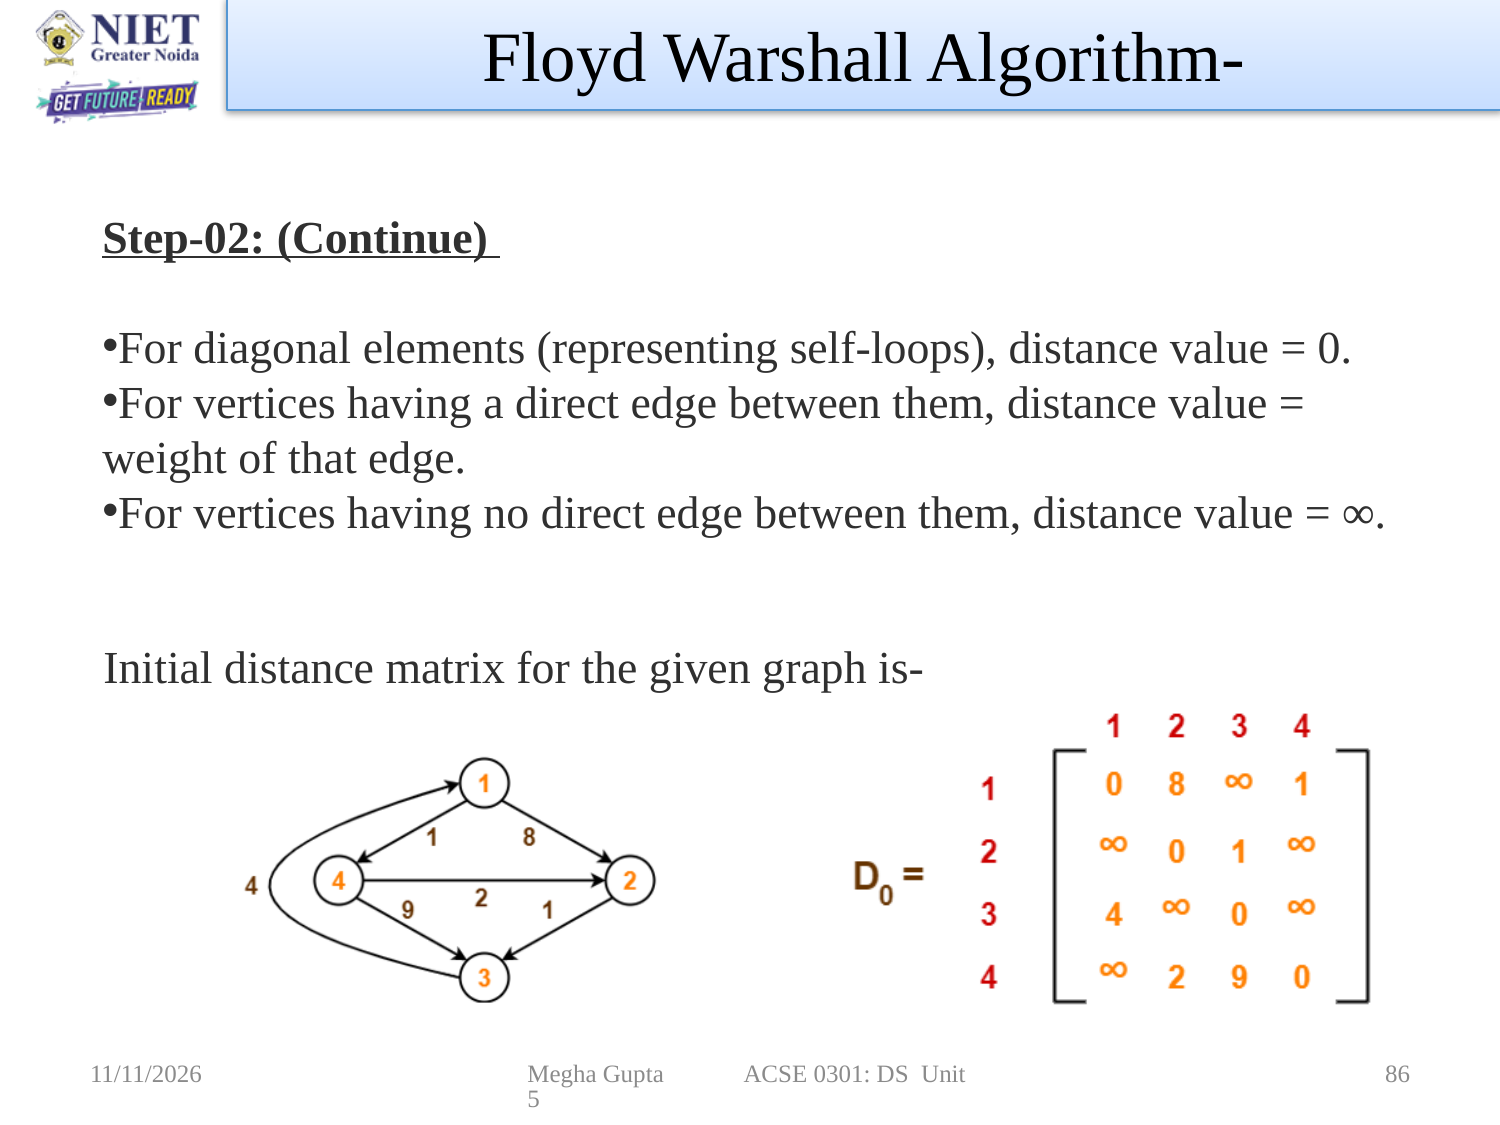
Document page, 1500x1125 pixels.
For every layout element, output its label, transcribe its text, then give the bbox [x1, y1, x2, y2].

picture [184, 721, 666, 1019]
text_box Floyd Warshall Algorithm- [238, 0, 1500, 111]
picture [0, 0, 236, 135]
text_box Step-02: (Continue) For diagonal elements (representing self-loops), distance value = 0. For vertices having a direct edge between them, distance value = weight of that edge. For vertices having no direct edge between them, distance value = ∞. [87, 199, 1438, 545]
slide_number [75, 1042, 425, 1103]
slide_number 86 [1074, 1042, 1425, 1103]
footer Megha Gupta ACSE 0301: DS Unit 5 [512, 1042, 988, 1103]
text_box Initial distance matrix for the given graph is- [88, 585, 1213, 701]
picture [849, 703, 1373, 1006]
